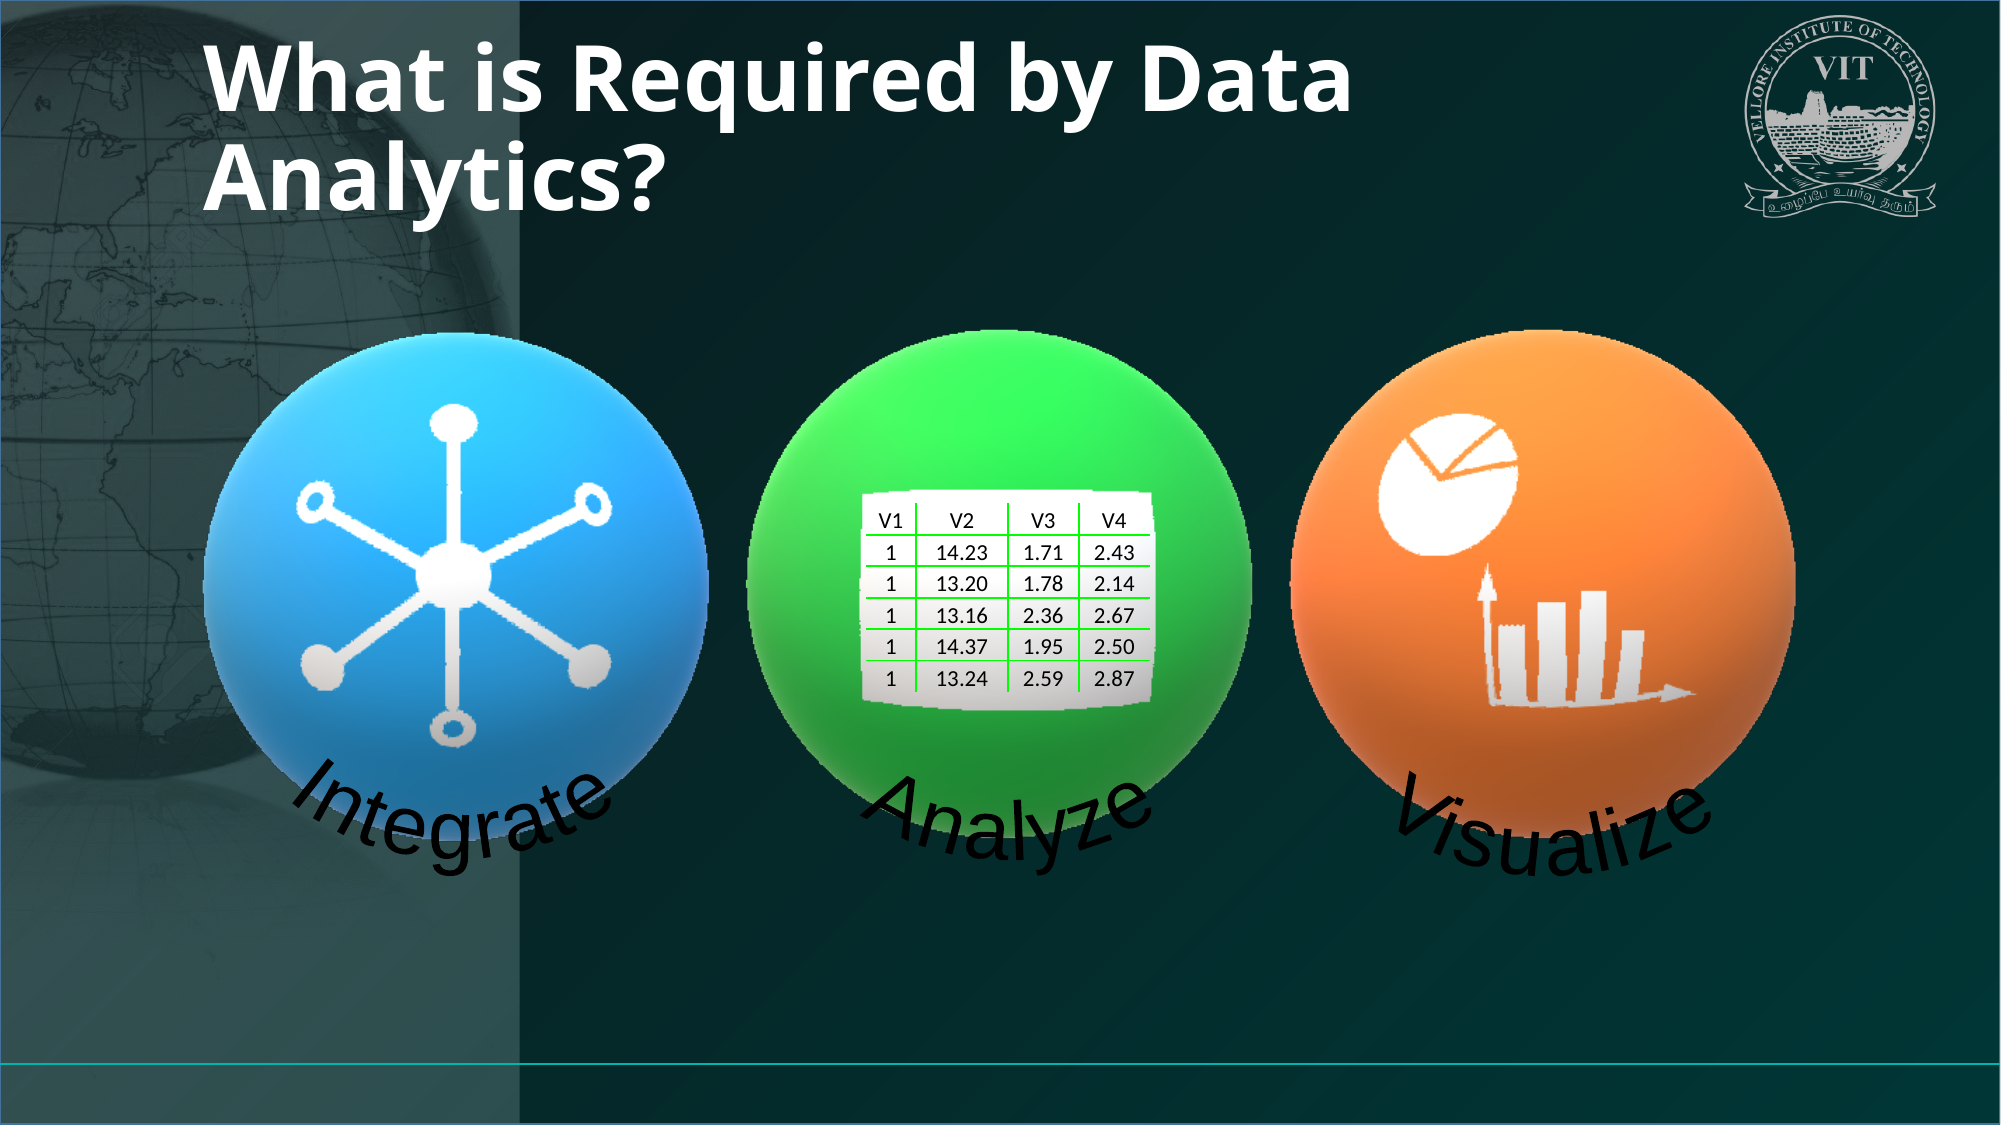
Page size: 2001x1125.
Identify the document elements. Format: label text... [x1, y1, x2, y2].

title What is Required by Data Analytics? [188, 10, 1814, 253]
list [187, 324, 1813, 847]
